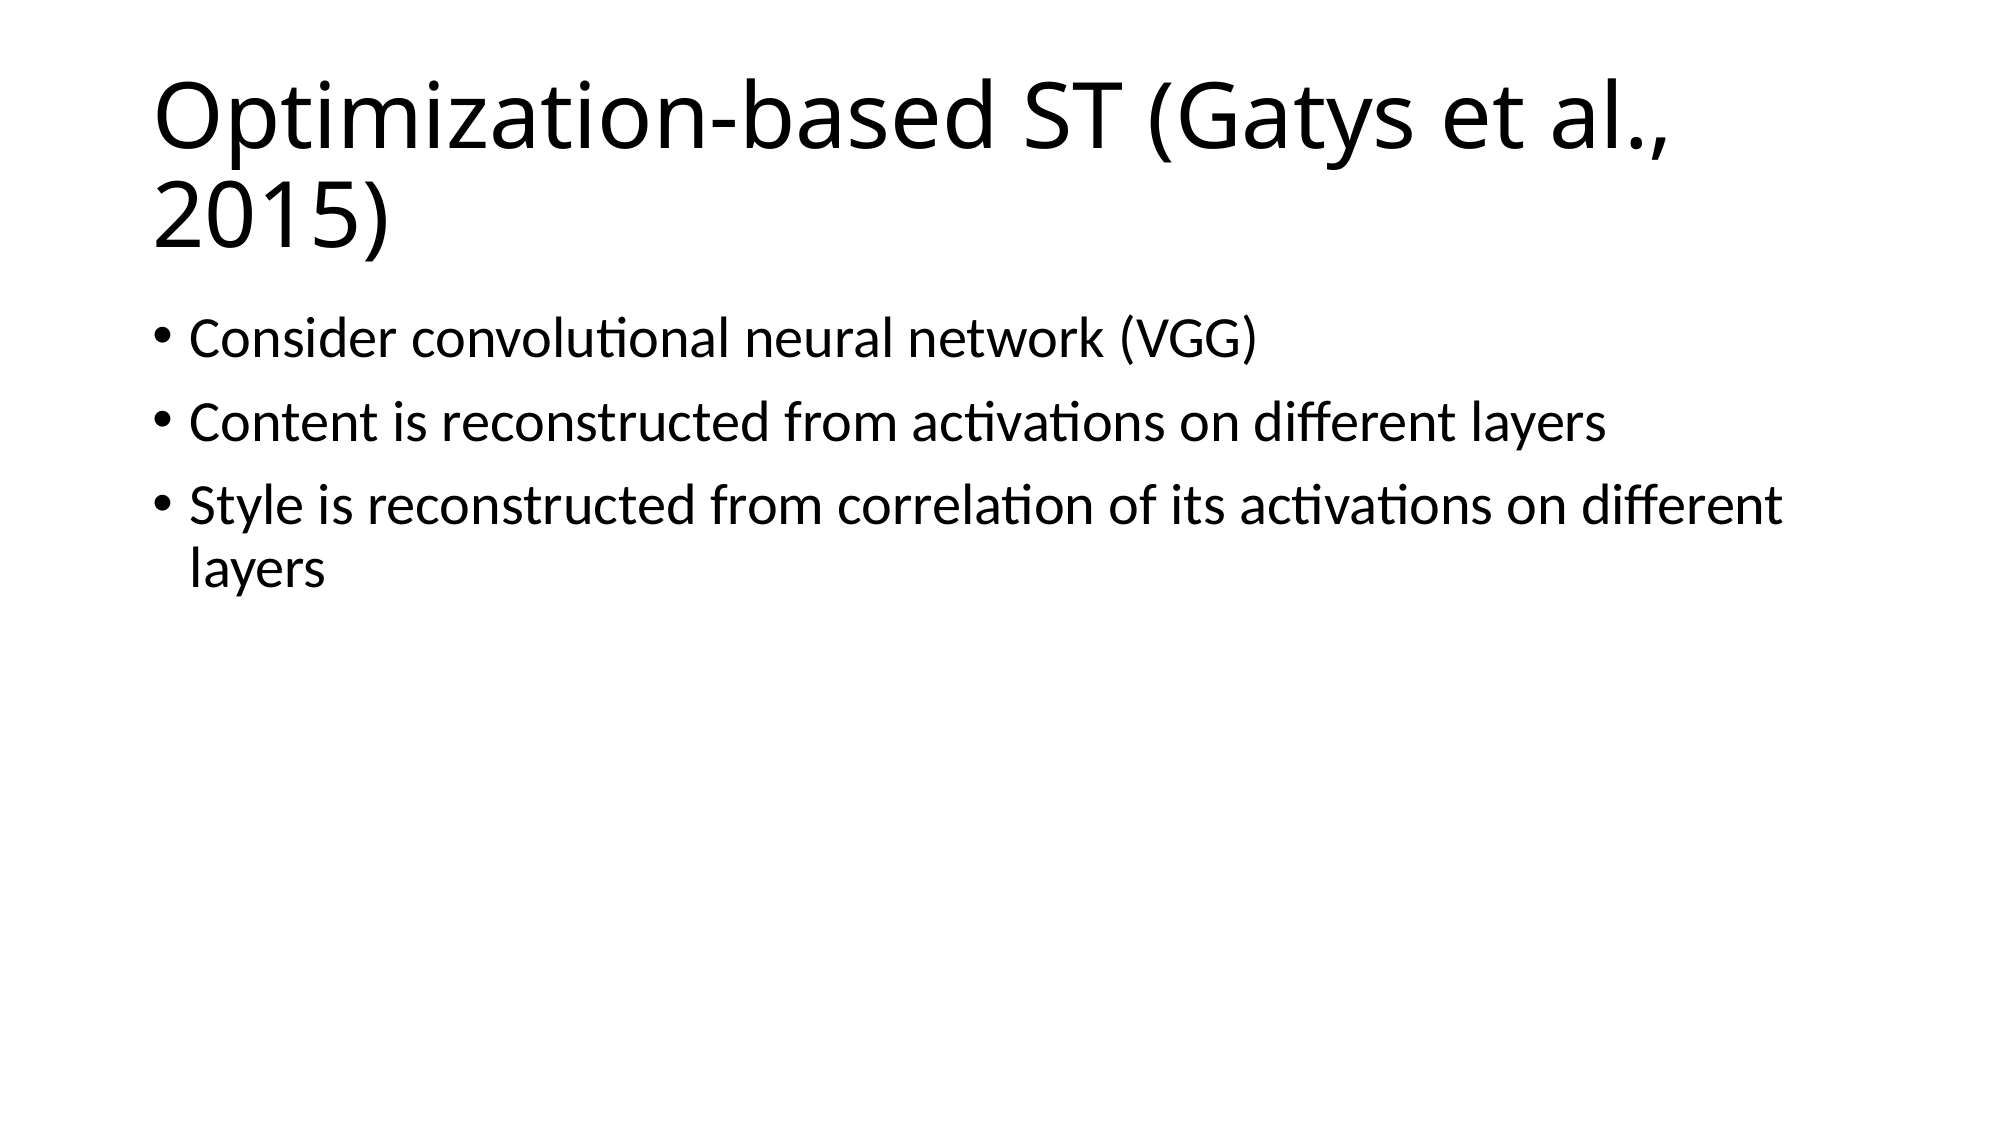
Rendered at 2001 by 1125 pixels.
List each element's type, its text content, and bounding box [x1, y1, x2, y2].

title Optimization-based ST (Gatys et al., 2015) [137, 59, 1863, 278]
list Consider convolutional neural network (VGG) Content is reconstructed from activations on different layers Style is reconstructed from correlation of its activations on different layers [137, 299, 1863, 1014]
